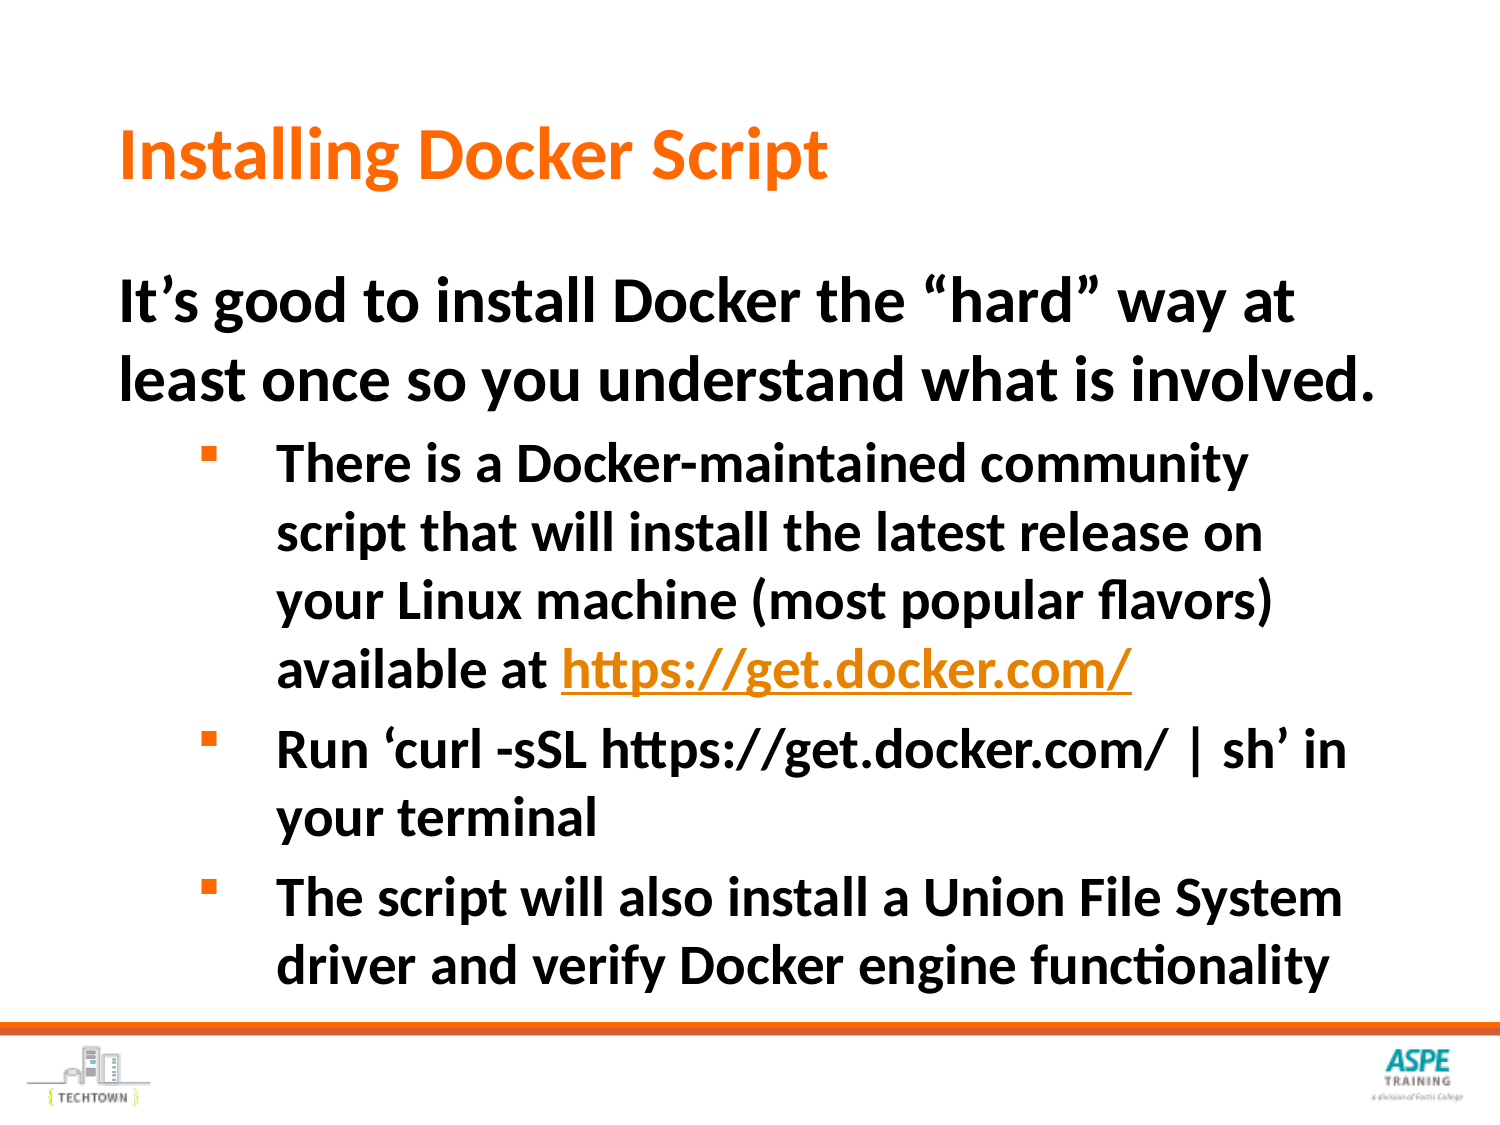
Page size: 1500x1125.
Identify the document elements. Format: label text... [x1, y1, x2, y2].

list It’s good to install Docker the “hard” way at least once so you understand what is involved. There is a Docker-maintained community script that will install the latest release on your Linux machine (most popular flavors) available at https://get.docker.com/ Run ‘curl -sSL https://get.docker.com/ | sh’ in your terminal The script will also install a Union File System driver and verify Docker engine functionality [103, 249, 1397, 1014]
title Installing Docker Script [103, 59, 1397, 249]
